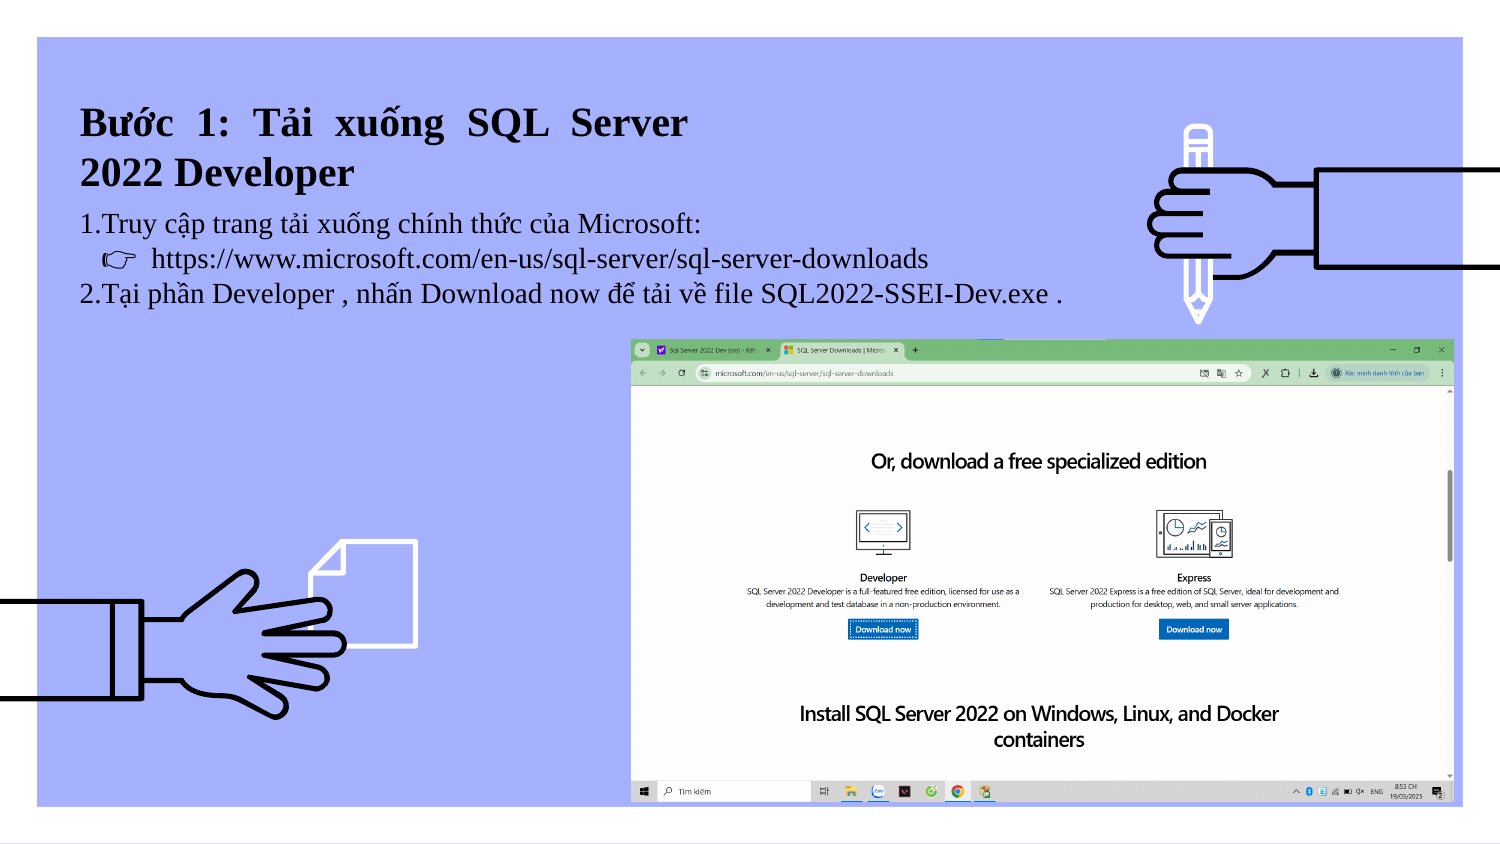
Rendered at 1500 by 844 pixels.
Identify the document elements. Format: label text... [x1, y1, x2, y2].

text_box 1.Truy cập trang tải xuống chính thức của Microsoft: 👉 https://www.microsoft.com/en-us/sql-server/sql-server-downloads 2.Tại phần Developer , nhấn Download now để tải về file SQL2022-SSEI-Dev.exe . [64, 197, 1156, 352]
picture [631, 338, 1454, 802]
subtitle Bước 1: Tải xuống SQL Server 2022 Developer [64, 79, 704, 184]
